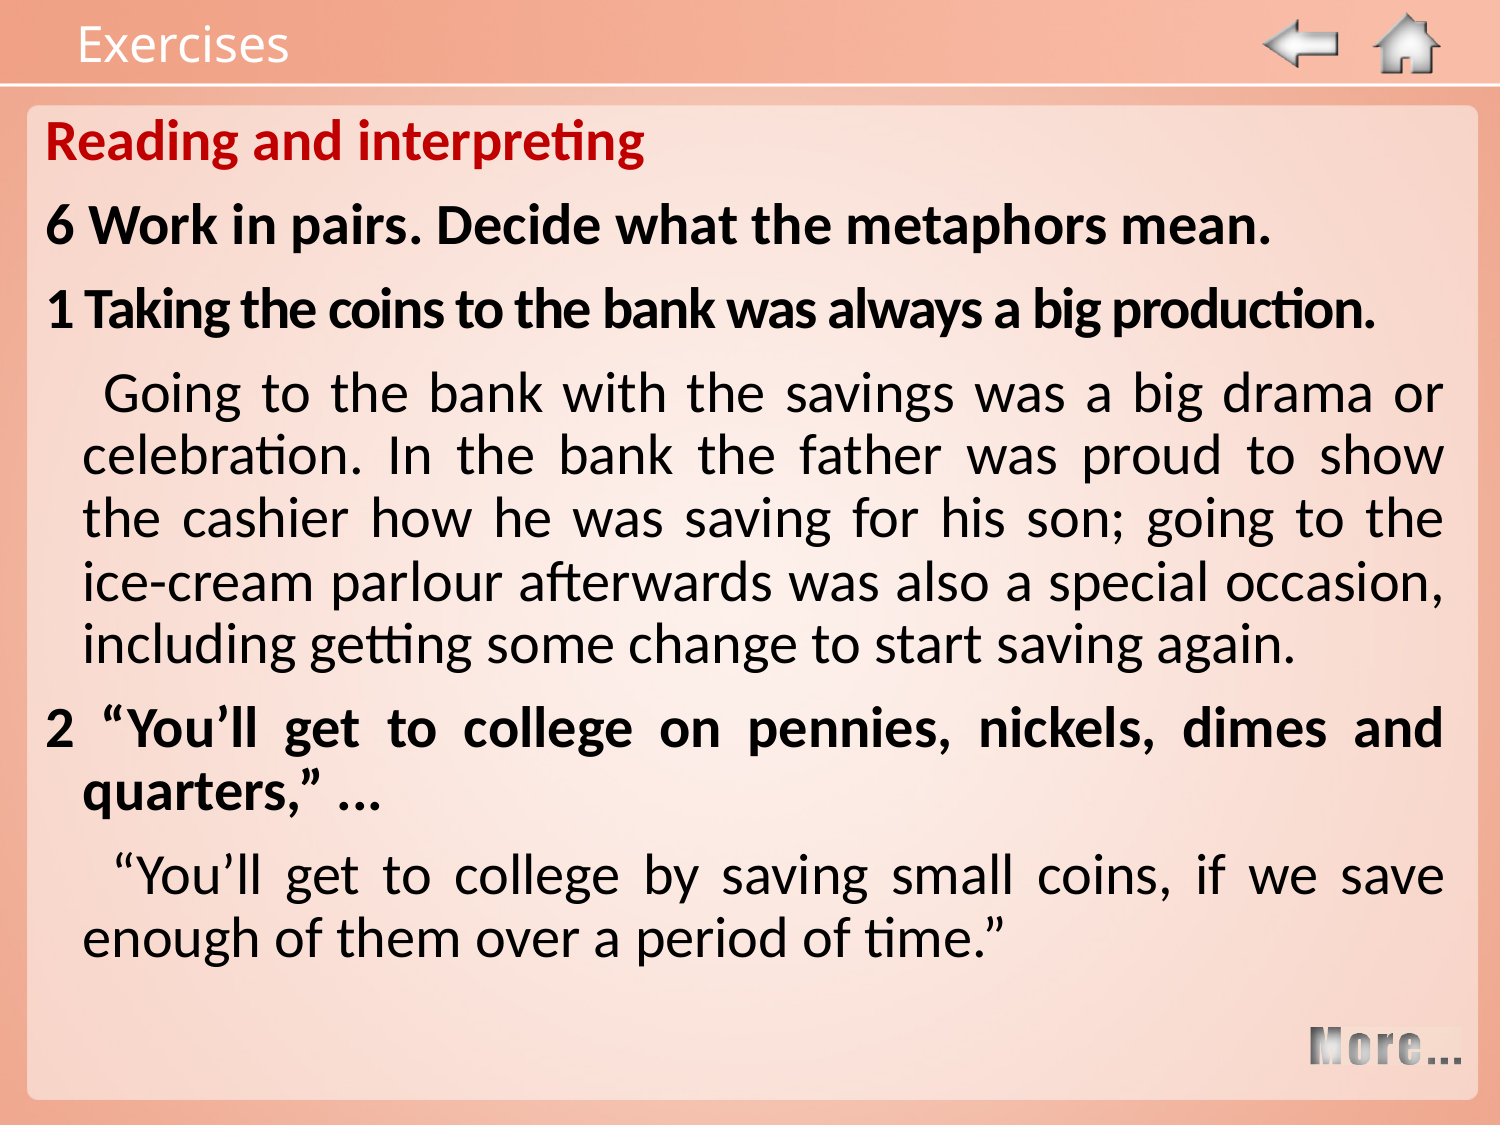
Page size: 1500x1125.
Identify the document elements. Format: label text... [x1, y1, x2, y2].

picture [0, 0, 1500, 1125]
text_box Exercises [61, 5, 306, 80]
list Reading and interpreting 6 Work in pairs. Decide what the metaphors mean. 1 Taking the coins to the bank was always a big production. Going to the bank with the savings was a big drama or celebration. In the bank the father was proud to show the cashier how he was saving for his son; going to the ice-cream parlour afterwards was also a special occasion, including getting some change to start saving again. 2 “You’ll get to college on pennies, nickels, dimes and quarters,” ... “You’ll get to college by saving small coins, if we save enough of them over a period of time.” [29, 102, 1461, 1099]
